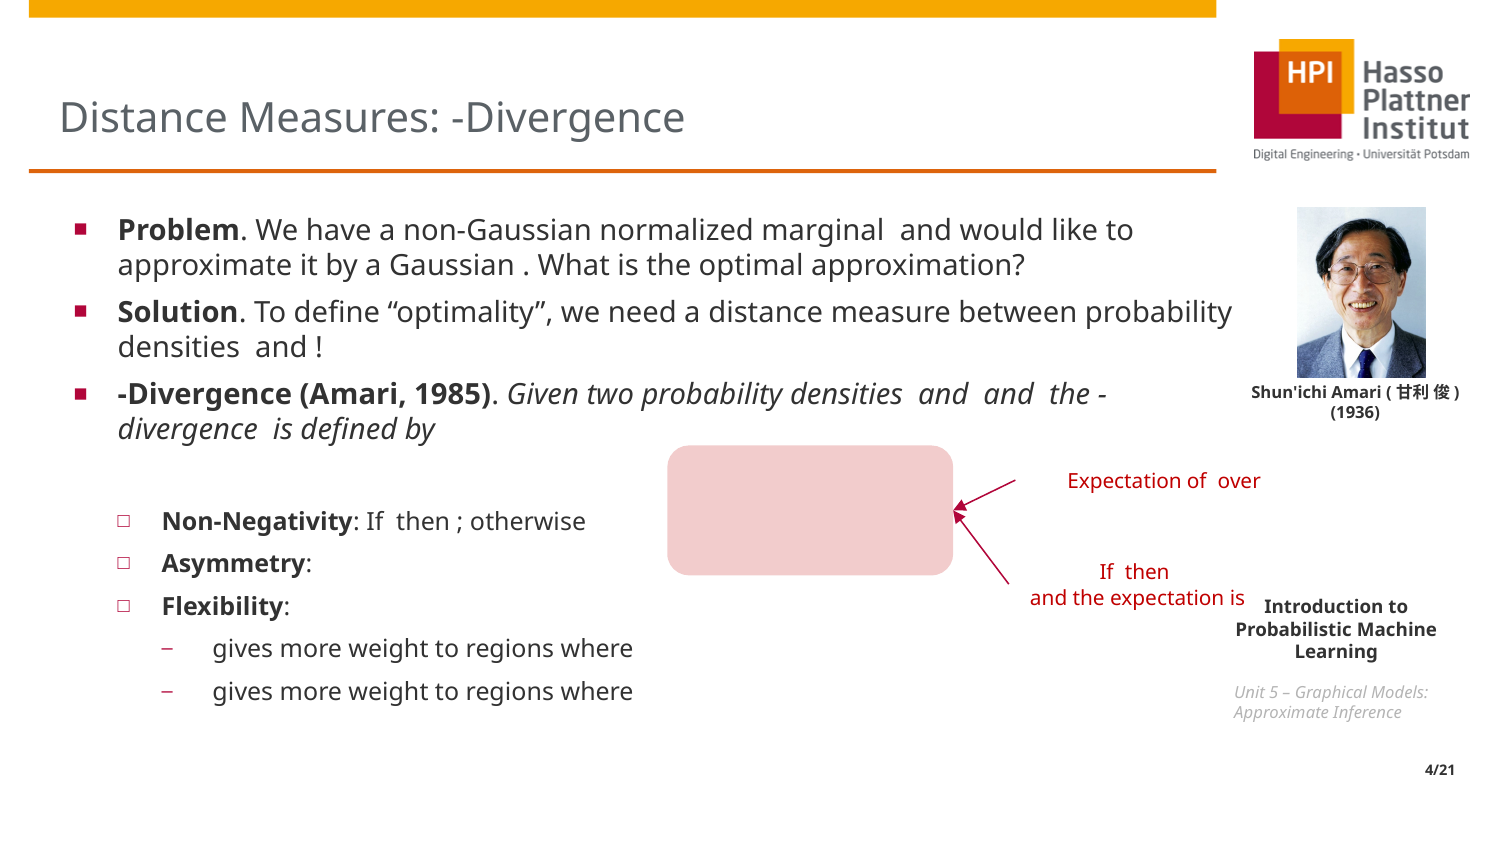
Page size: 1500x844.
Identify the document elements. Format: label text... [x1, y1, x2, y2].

text_box [665, 443, 956, 578]
text_box Shun'ichi Amari (甘利 俊) (1936) [1272, 377, 1439, 427]
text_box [952, 479, 1016, 511]
picture [1254, 39, 1470, 161]
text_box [952, 510, 1009, 585]
picture [1297, 207, 1426, 378]
